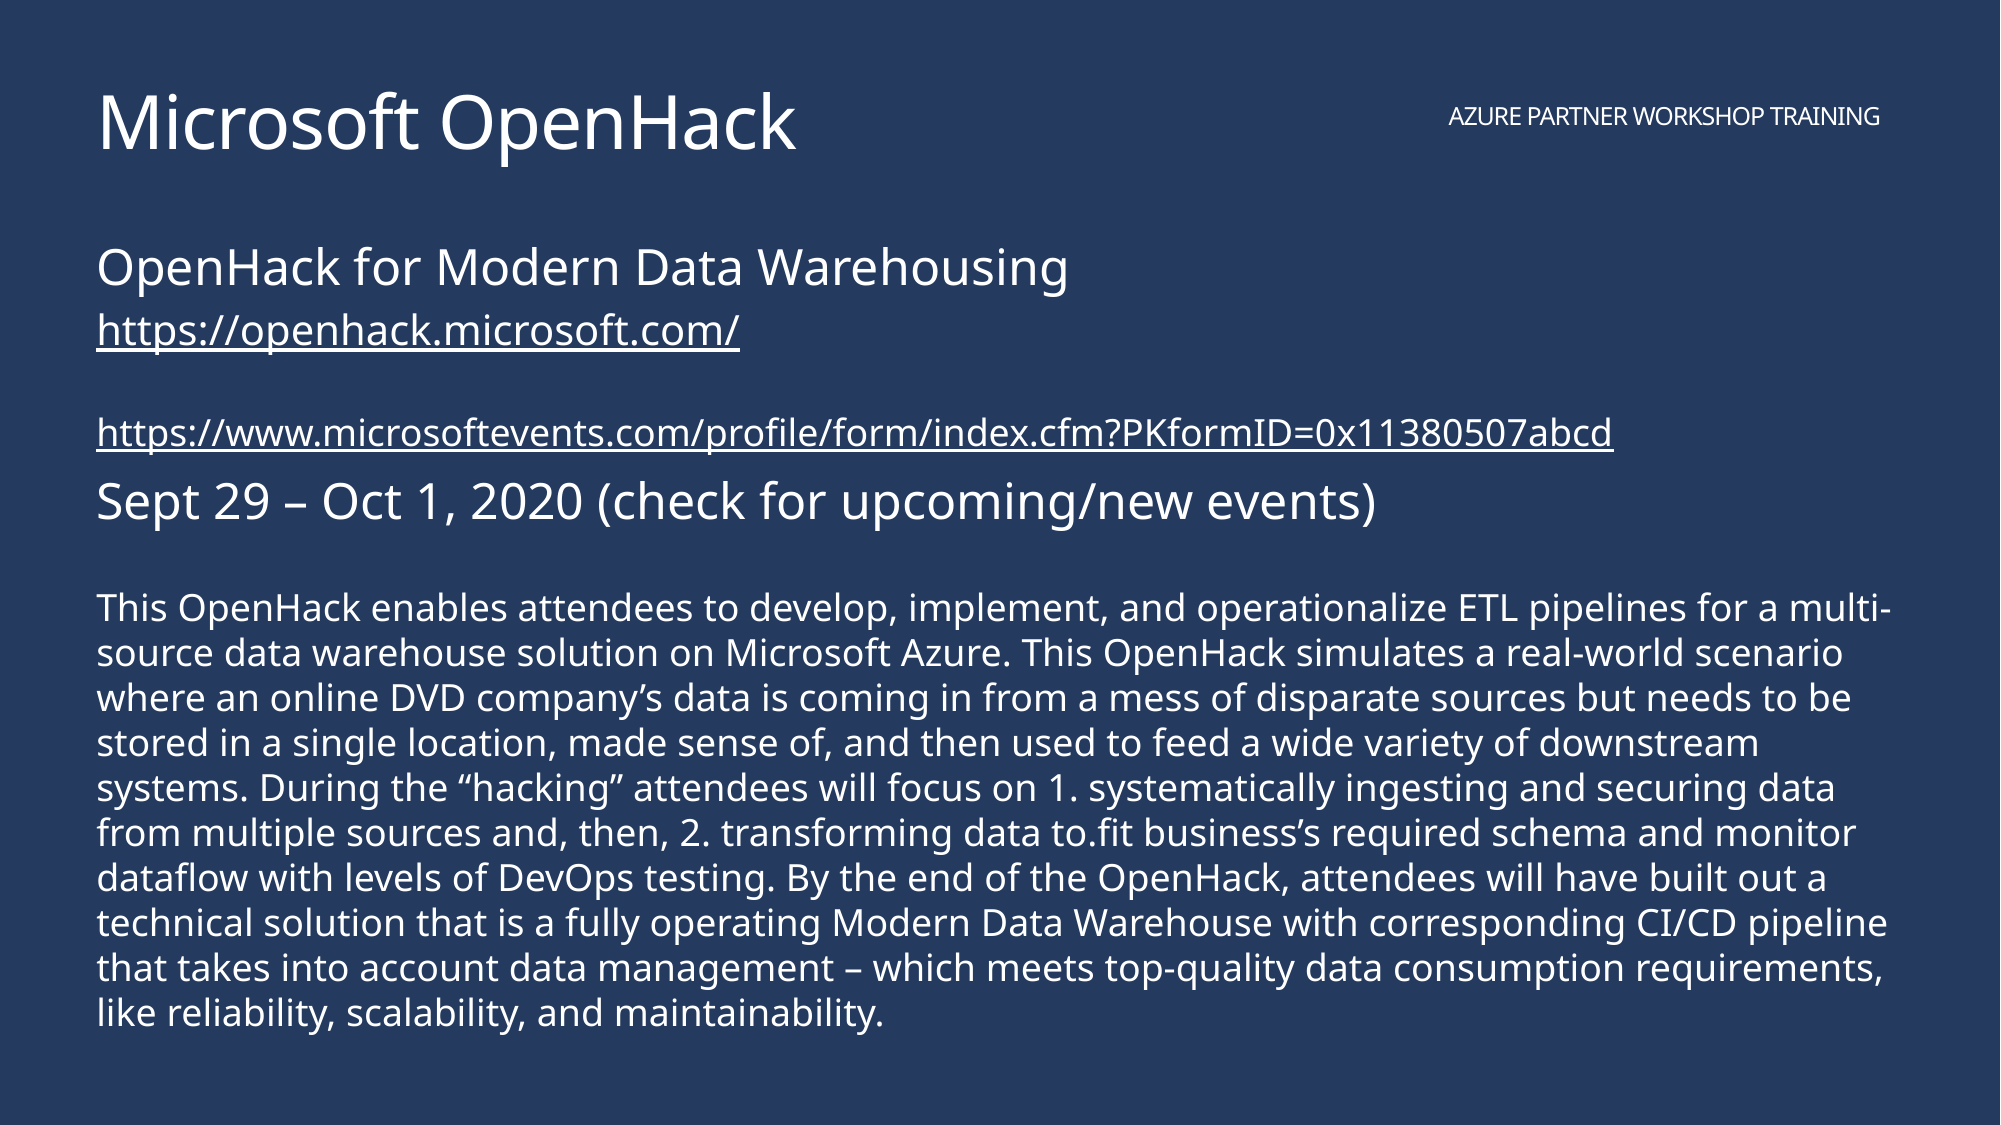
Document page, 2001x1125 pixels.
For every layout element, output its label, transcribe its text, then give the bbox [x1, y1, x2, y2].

title Microsoft OpenHack [96, 75, 1904, 166]
list OpenHack for Modern Data Warehousing https://openhack.microsoft.com/ https://www.microsoftevents.com/profile/form/index.cfm?PKformID=0x11380507abcd Sept 29 – Oct 1, 2020 (check for upcoming/new events) This OpenHack enables attendees to develop, implement, and operationalize ETL pipelines for a multi-source data warehouse solution on Microsoft Azure. This OpenHack simulates a real-world scenario where an online DVD company’s data is coming in from a mess of disparate sources but needs to be stored in a single location, made sense of, and then used to feed a wide variety of downstream systems. During the “hacking” attendees will focus on 1. systematically ingesting and securing data from multiple sources and, then, 2. transforming data to.fit business’s required schema and monitor dataflow with levels of DevOps testing. By the end of the OpenHack, attendees will have built out a technical solution that is a fully operating Modern Data Warehouse with corresponding CI/CD pipeline that takes into account data management – which meets top-quality data consumption requirements, like reliability, scalability, and maintainability. [96, 235, 1904, 993]
